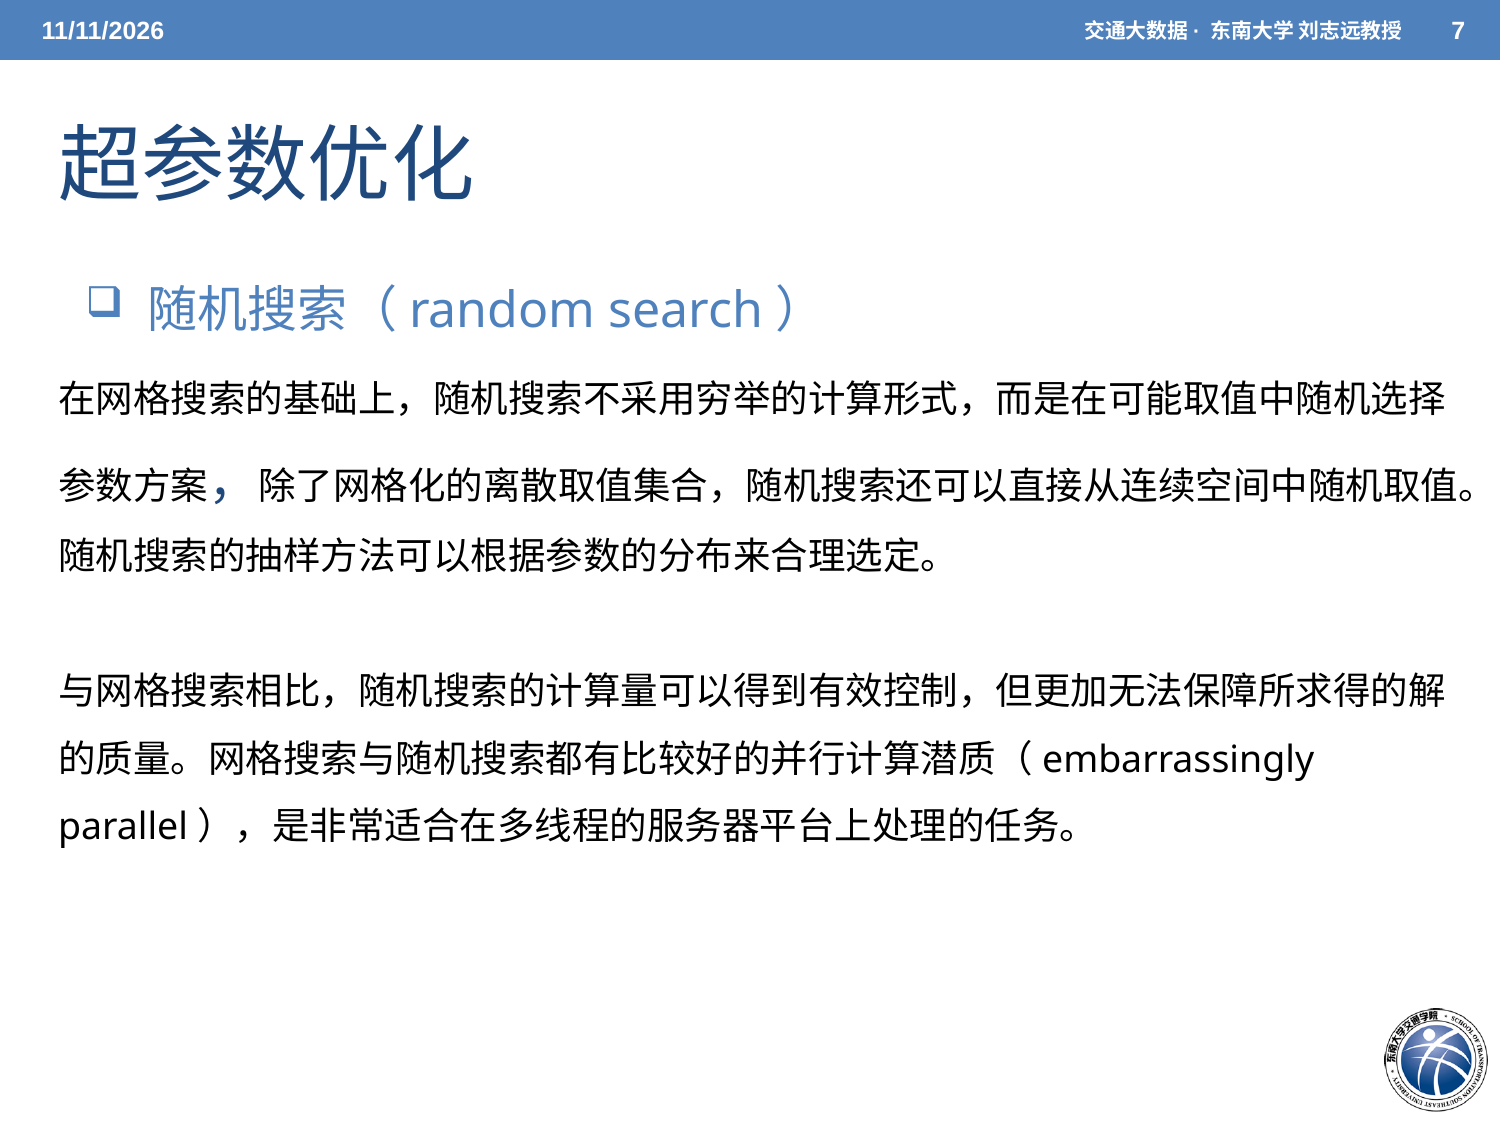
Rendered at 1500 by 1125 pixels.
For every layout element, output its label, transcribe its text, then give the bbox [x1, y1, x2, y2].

slide_number 7 [1436, 2, 1500, 58]
text_box 在网格搜索的基础上，随机搜索不采用穷举的计算形式，而是在可能取值中随机选择参数方案，除了网格化的离散取值集合，随机搜索还可以直接从连续空间中随机取值。随机搜索的抽样方法可以根据参数的分布来合理选定。 与网格搜索相比，随机搜索的计算量可以得到有效控制，但更加无法保障所求得的解的质量。网格搜索与随机搜索都有比较好的并行计算潜质（embarrassingly parallel），是非常适合在多线程的服务器平台上处理的任务。 [43, 344, 1484, 855]
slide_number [26, 2, 502, 58]
text_box 随机搜索（random search） [70, 243, 1267, 347]
footer 交通大数据· 东南大学 刘志远教授 [624, 2, 1418, 58]
text_box 超参数优化 [43, 79, 1394, 243]
picture [1384, 1008, 1489, 1112]
